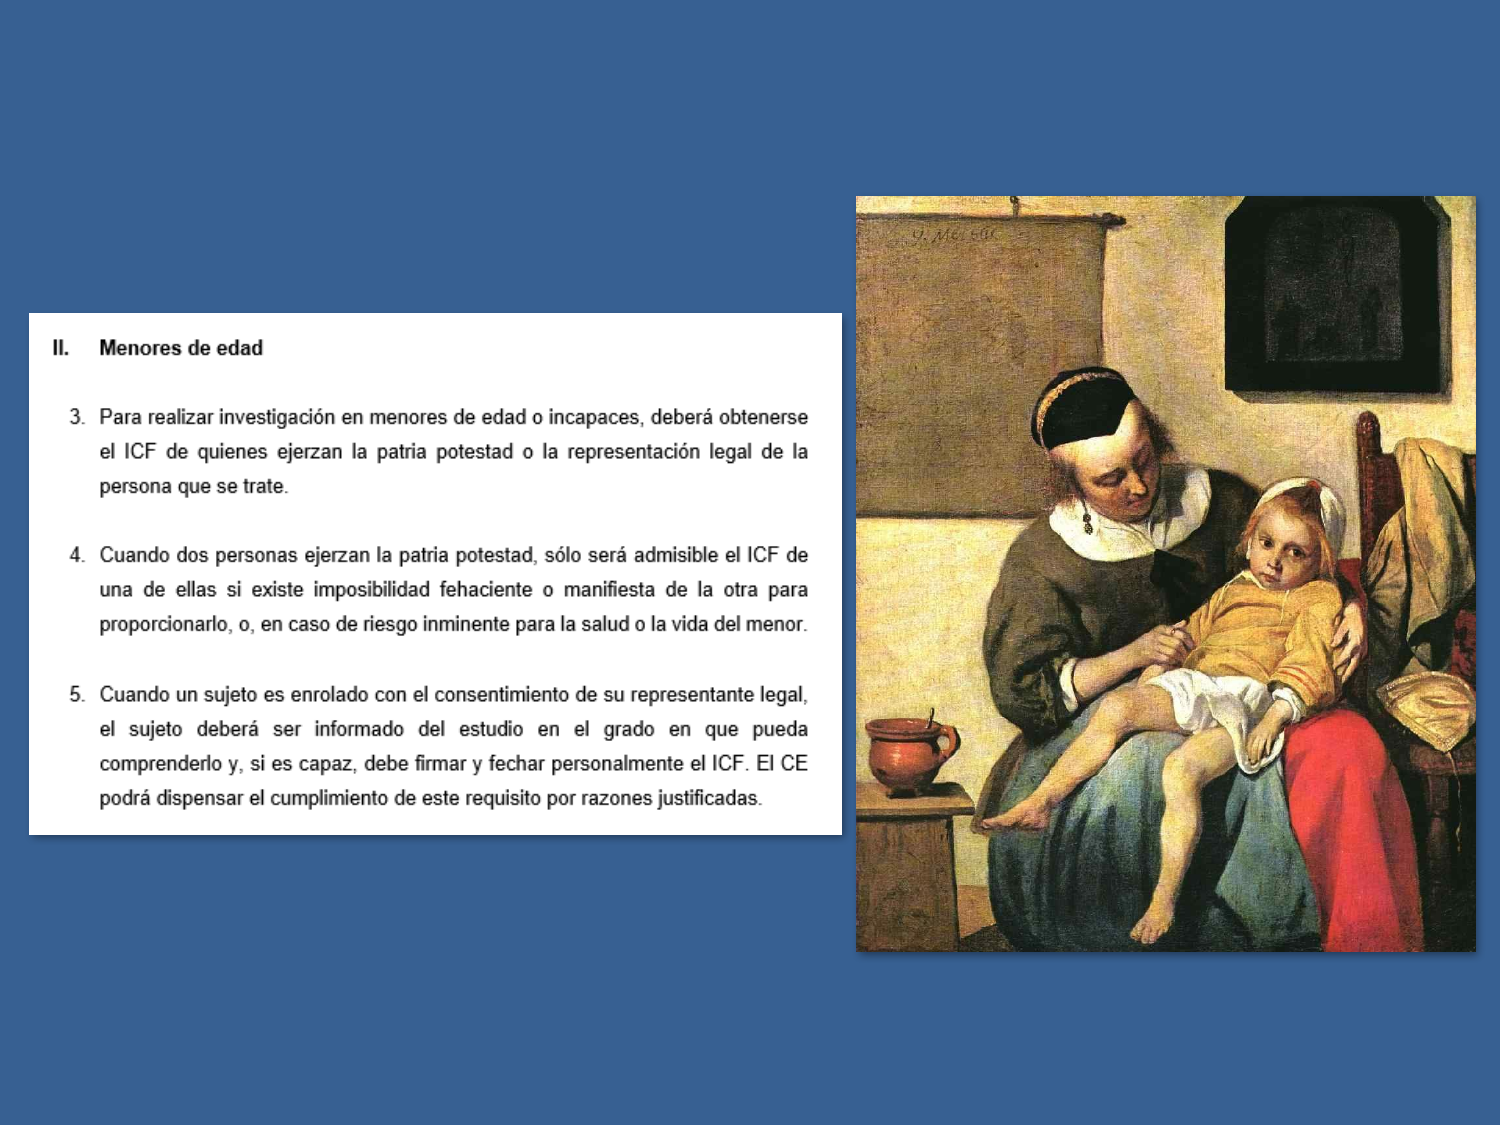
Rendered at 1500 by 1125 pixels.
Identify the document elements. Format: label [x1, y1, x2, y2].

picture [856, 196, 1476, 953]
picture [29, 313, 843, 835]
